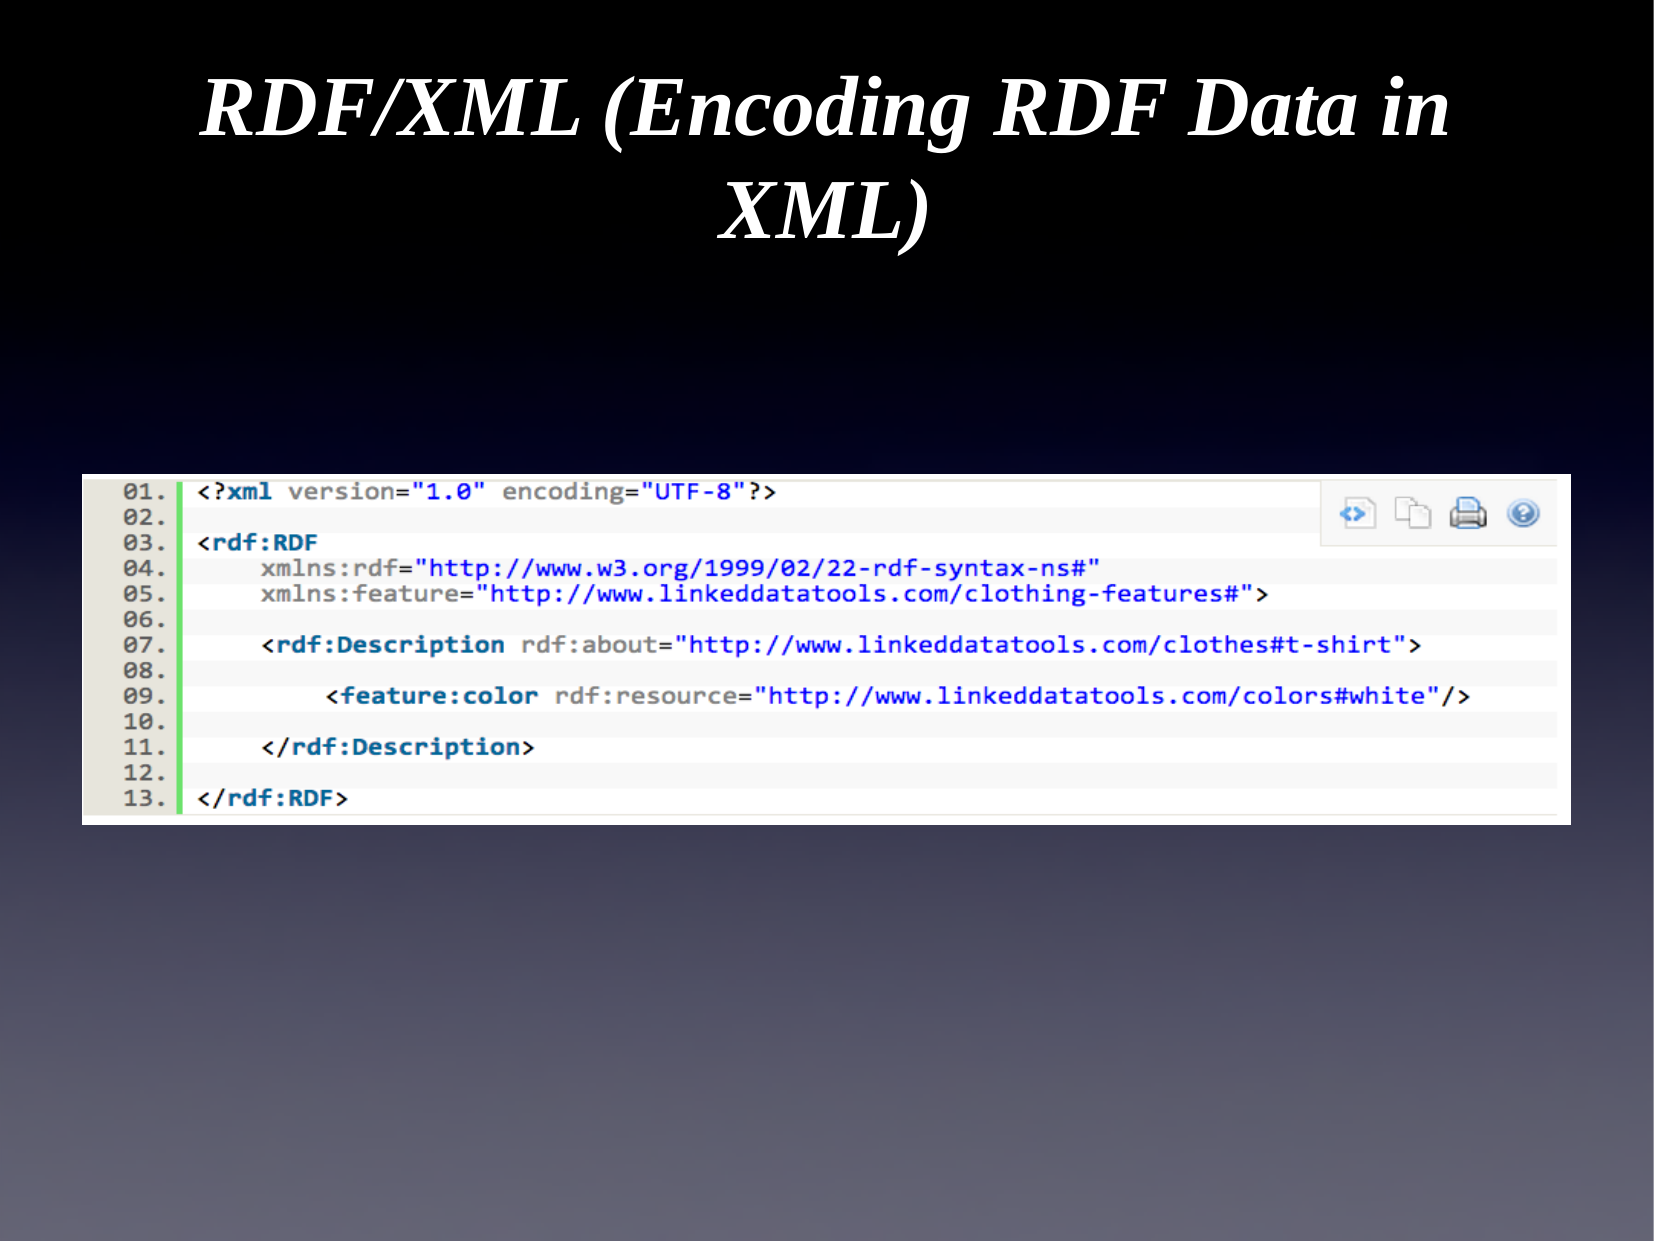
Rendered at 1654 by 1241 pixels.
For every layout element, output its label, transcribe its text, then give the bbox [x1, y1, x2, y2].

picture [0, 0, 1654, 1241]
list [82, 289, 1572, 1010]
title RDF/XML (Encoding RDF Data in XML) [82, 49, 1571, 257]
